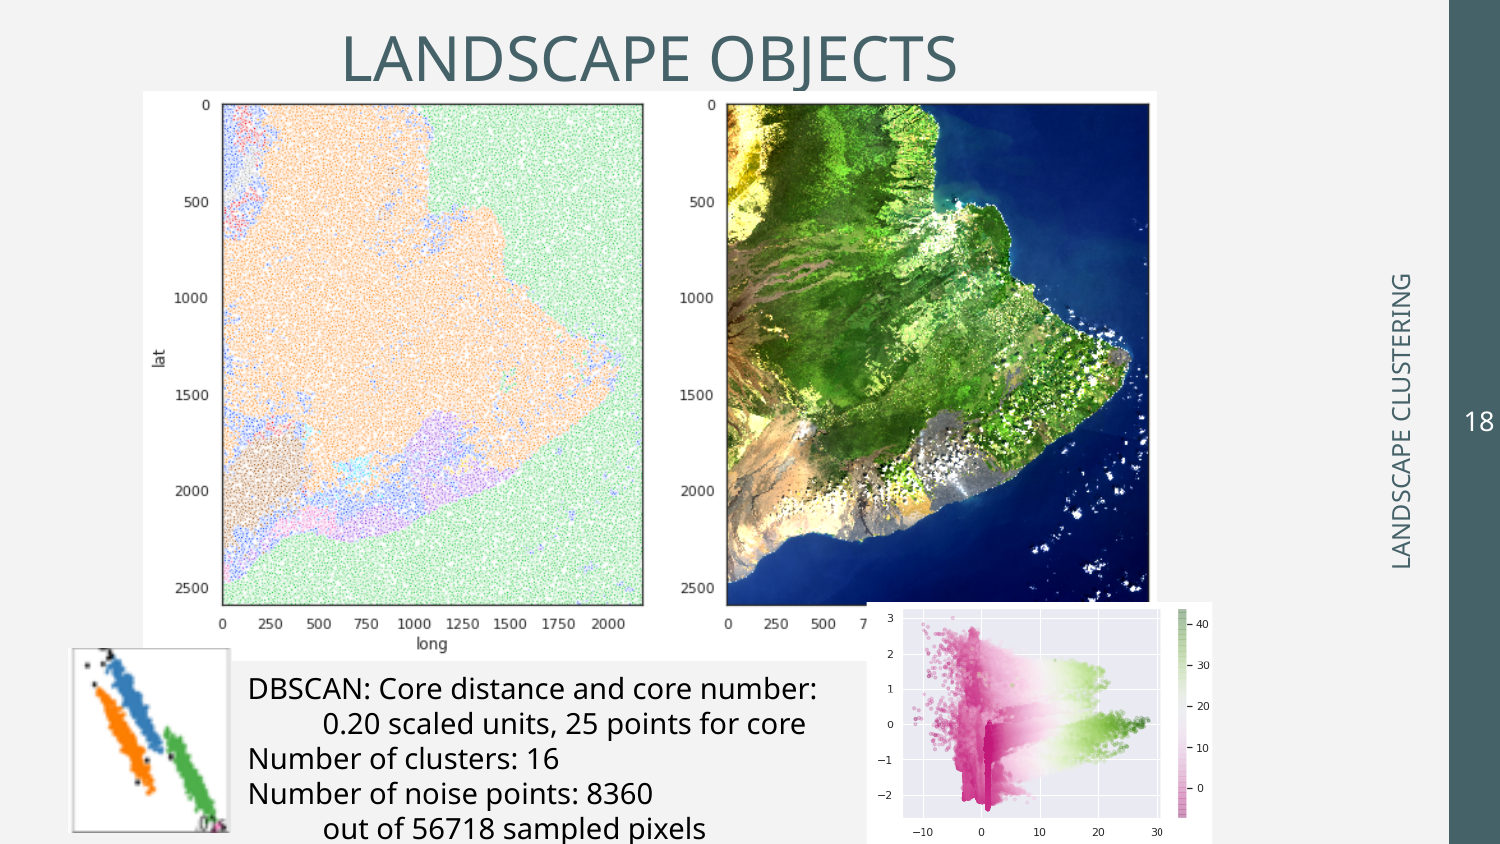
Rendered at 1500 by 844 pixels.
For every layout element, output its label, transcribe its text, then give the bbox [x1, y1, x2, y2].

slide_number ‹#› [1434, 389, 1500, 455]
picture [67, 91, 1213, 844]
text_box DBSCAN: Core distance and core number: 0.20 scaled units, 25 points for core Number of clusters: 16 Number of noise points: 8360 out of 56718 sampled pixels [236, 669, 842, 761]
title LANDSCAPE OBJECTS [65, 13, 1235, 109]
title LANDSCAPE CLUSTERING [1335, 0, 1430, 844]
